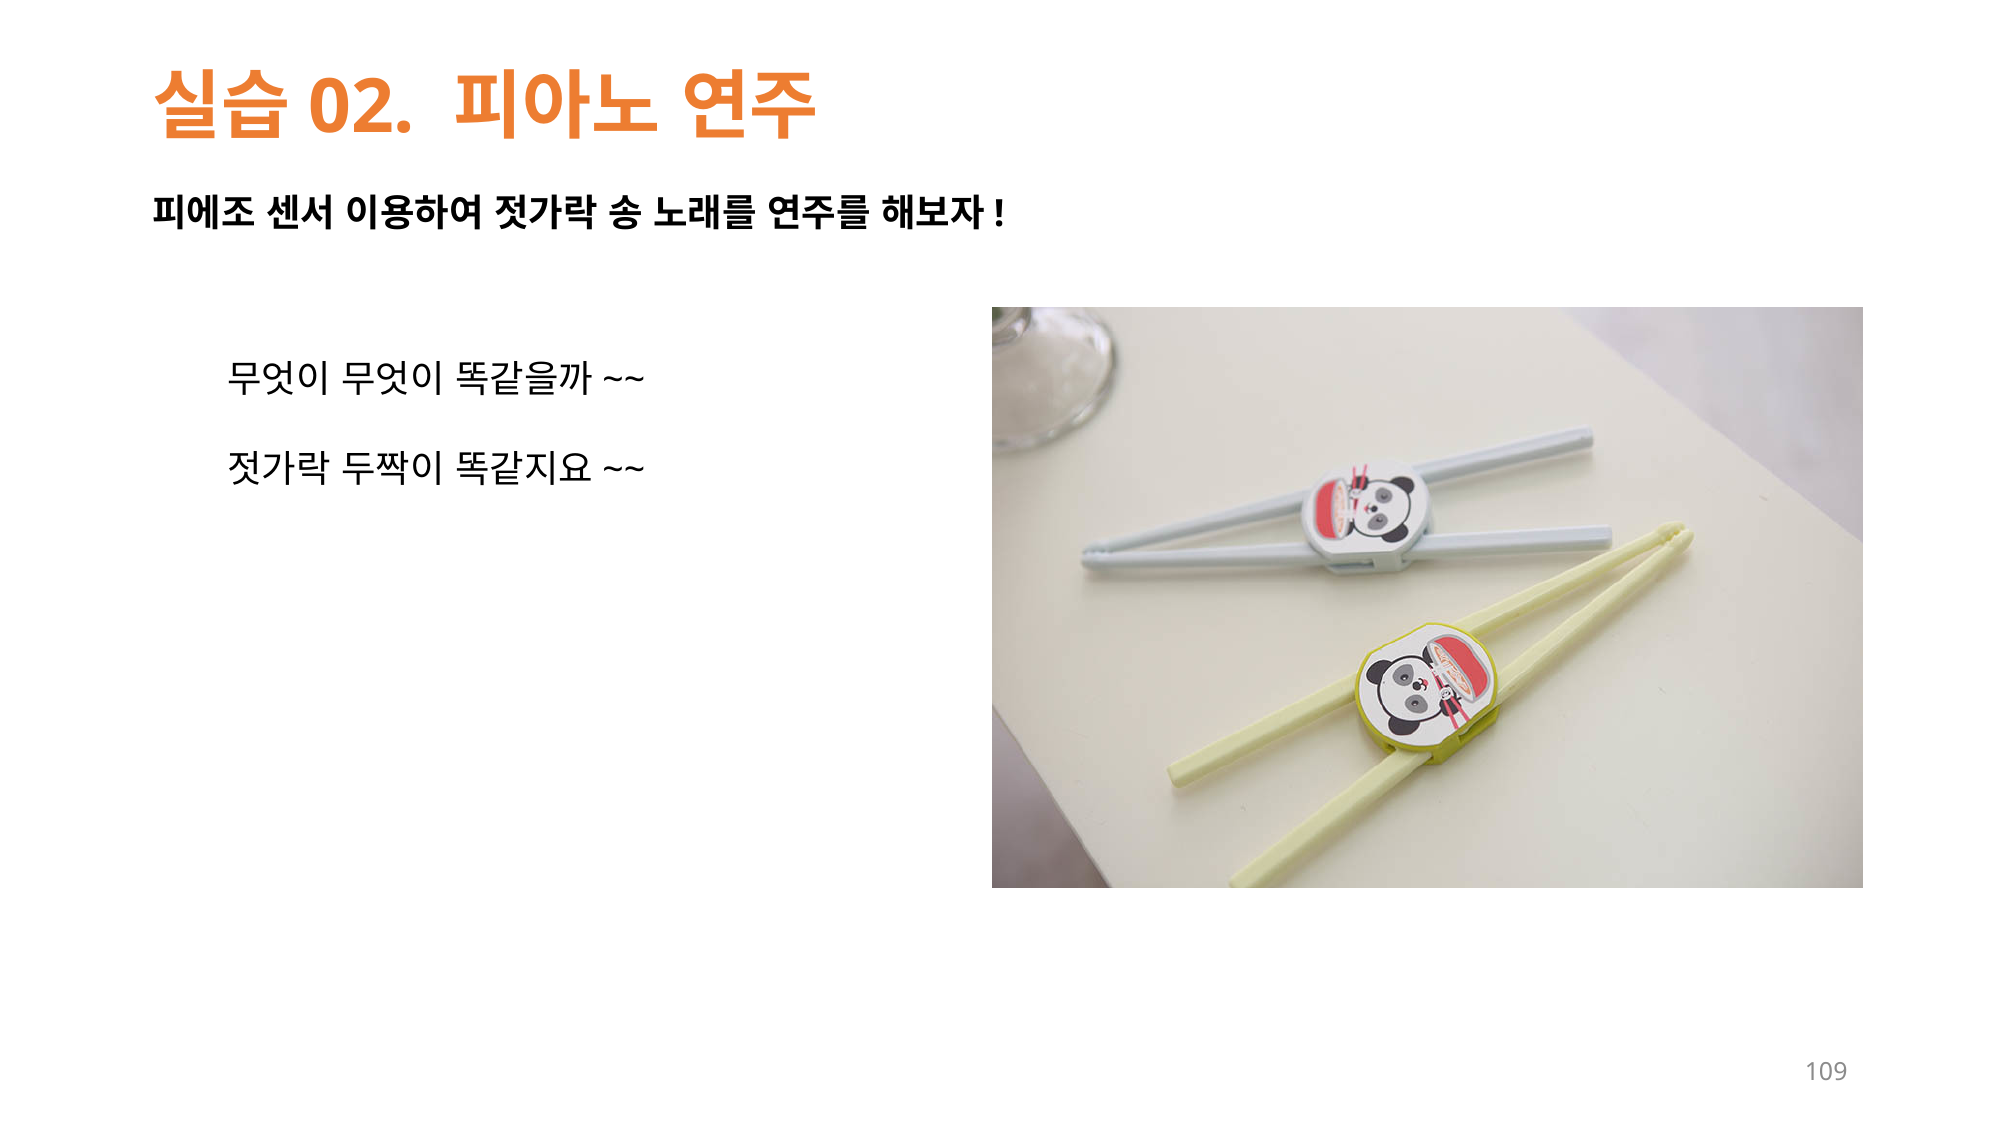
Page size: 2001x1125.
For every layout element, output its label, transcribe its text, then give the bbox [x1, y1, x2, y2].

picture [992, 307, 1863, 888]
list 피에조 센서 이용하여 젓가락 송 노래를 연주를 해보자! 무엇이 무엇이 똑같을까~~ 젓가락 두짝이 똑같지요~~ [137, 181, 1863, 1014]
title 실습02. 피아노 연주 [137, 59, 1863, 161]
slide_number 109 [1412, 1042, 1863, 1103]
